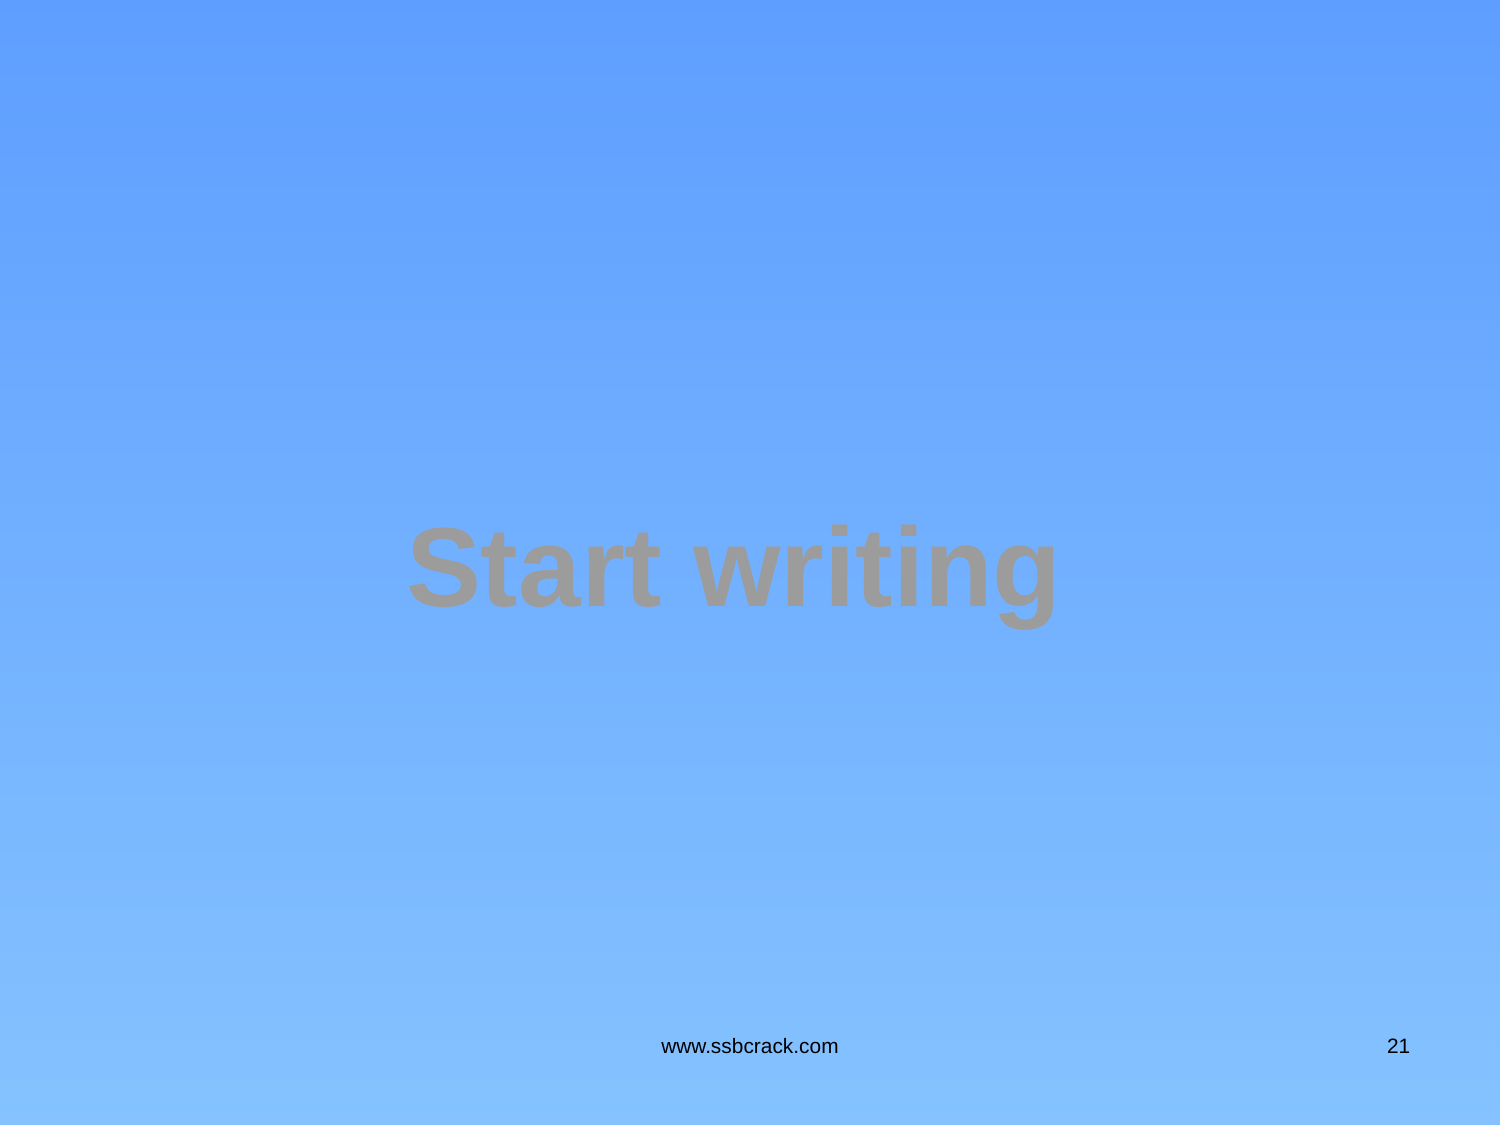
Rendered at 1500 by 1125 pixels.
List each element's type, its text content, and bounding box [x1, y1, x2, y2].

slide_number 21 [1074, 1025, 1425, 1100]
footer www.ssbcrack.com [512, 1025, 988, 1100]
text_box Start writing [391, 486, 1109, 637]
